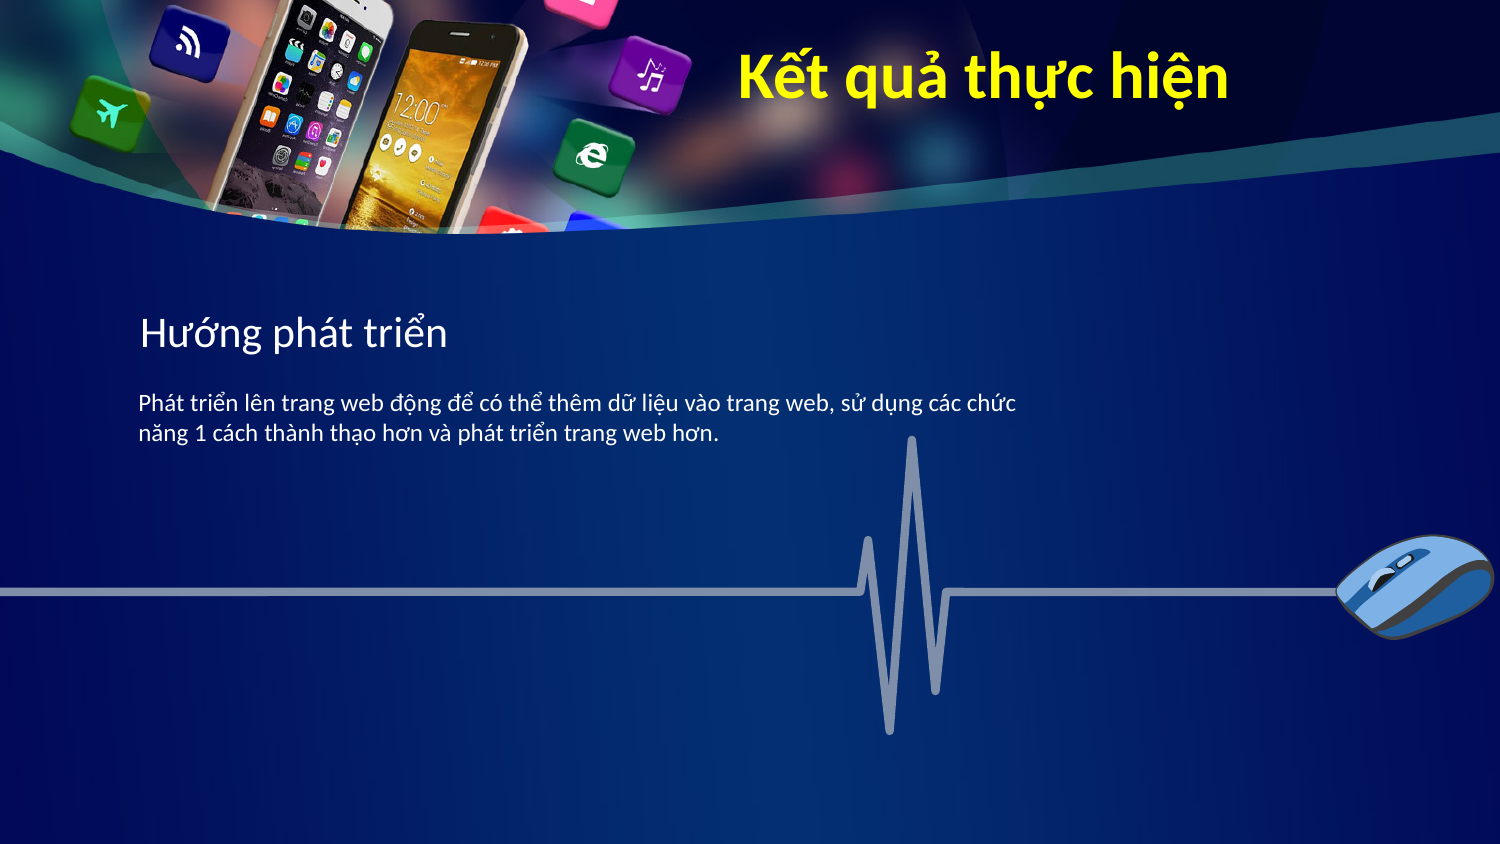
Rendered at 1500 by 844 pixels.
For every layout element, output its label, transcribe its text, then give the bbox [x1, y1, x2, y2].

text_box [0, 499, 1330, 732]
text_box Kết quả thực hiện [726, 26, 1258, 118]
text_box Hướng phát triển [125, 296, 464, 364]
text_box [1335, 534, 1495, 641]
text_box Phát triển lên trang web động để có thể thêm dữ liệu vào trang web, sử dụng các chức năng 1 cách thành thạo hơn và phát triển trang web hơn. [123, 379, 1060, 499]
picture [0, 0, 1500, 844]
